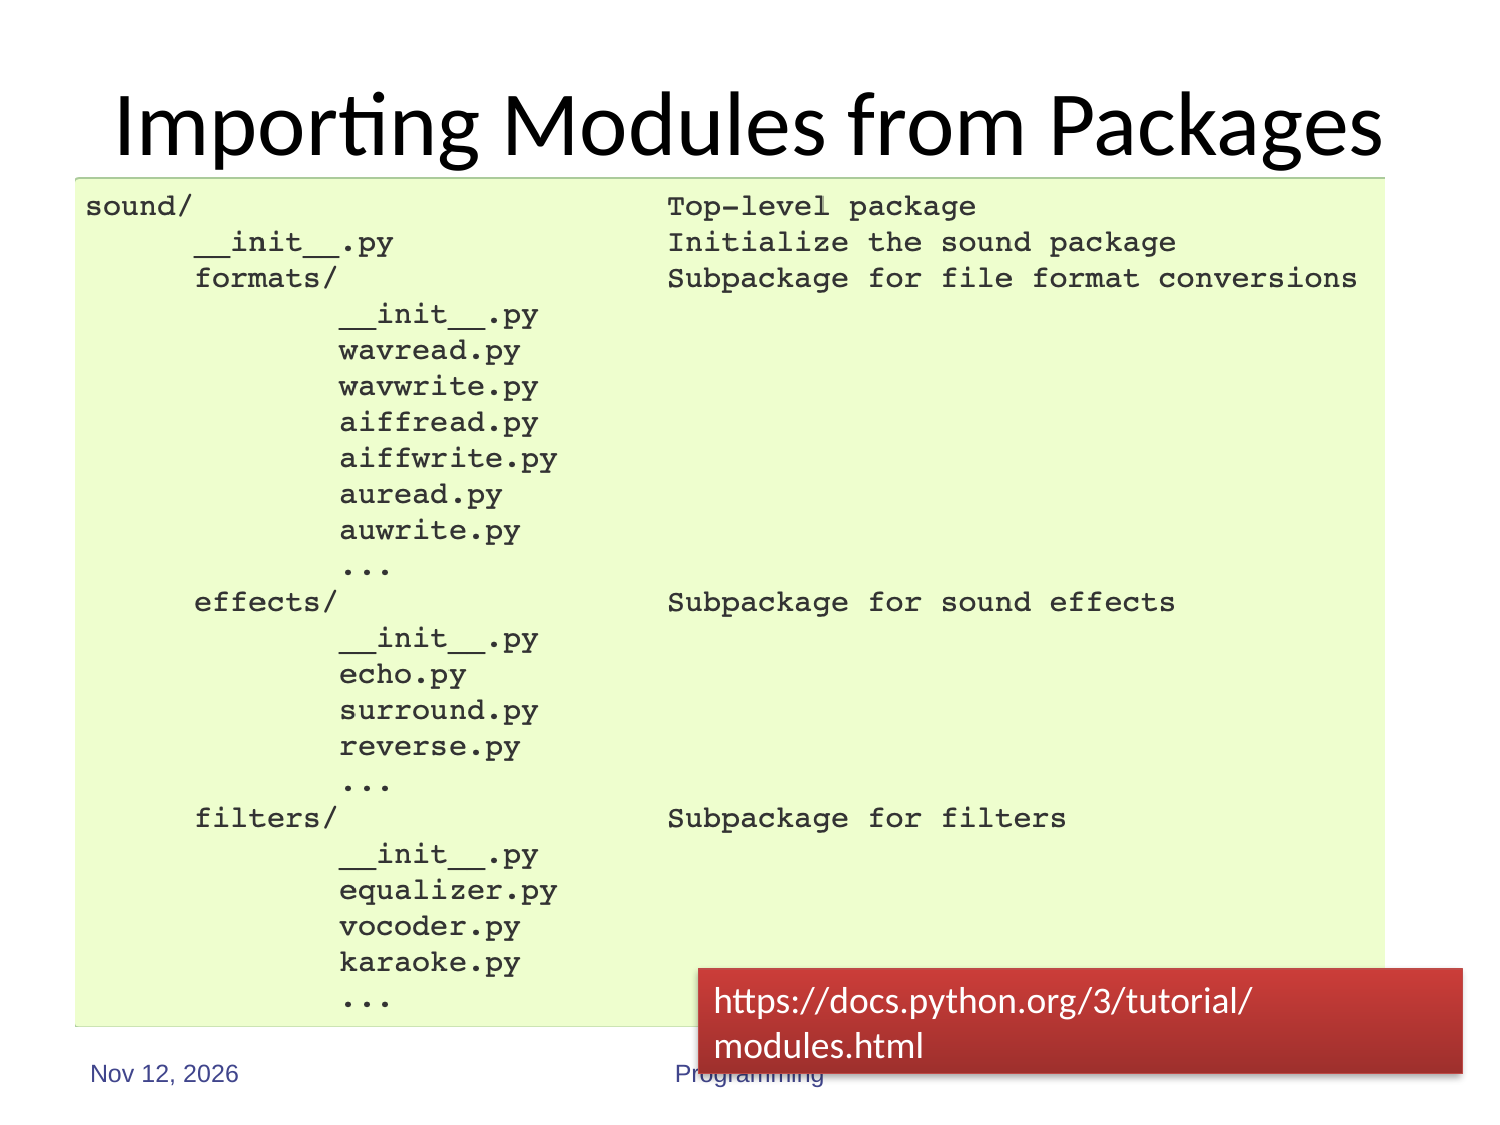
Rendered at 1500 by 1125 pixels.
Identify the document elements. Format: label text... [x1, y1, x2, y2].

slide_number Dec-23 [75, 1042, 425, 1103]
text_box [74, 174, 1463, 1028]
footer Programming [512, 1042, 988, 1103]
title Importing Modules from Packages [75, 24, 1425, 173]
